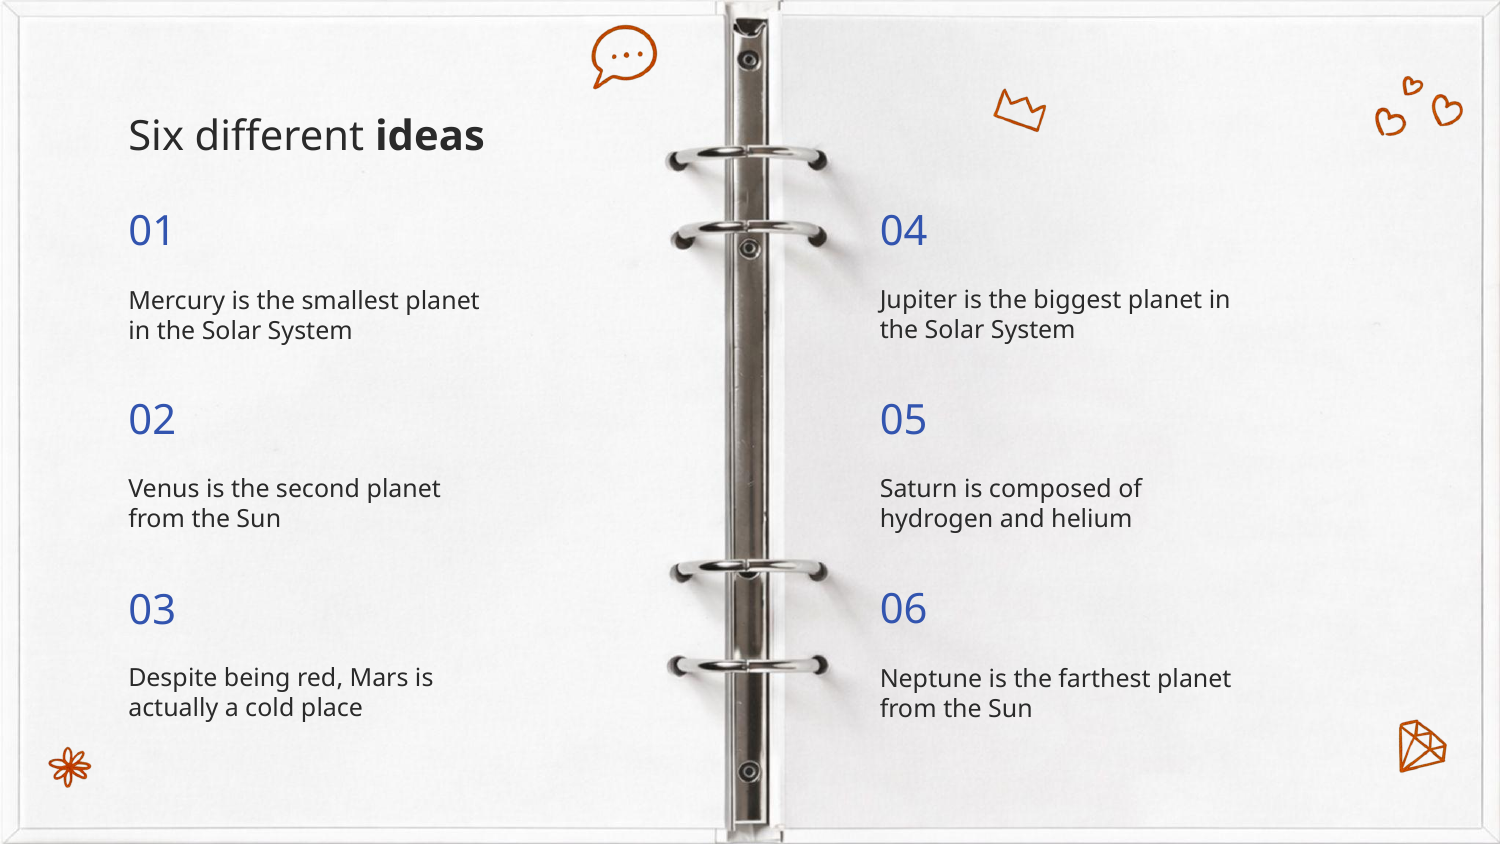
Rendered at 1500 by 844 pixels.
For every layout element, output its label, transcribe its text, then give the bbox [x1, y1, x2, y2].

picture [0, 0, 1500, 844]
subtitle Jupiter is the biggest planet in the Solar System [864, 268, 1256, 371]
title 02 [113, 392, 256, 444]
subtitle Venus is the second planet from the Sun [113, 457, 504, 560]
title 04 [864, 203, 1007, 255]
subtitle Saturn is composed of hydrogen and helium [864, 458, 1256, 561]
subtitle Despite being red, Mars is actually a cold place [113, 646, 504, 749]
subtitle Neptune is the farthest planet from the Sun [864, 647, 1256, 750]
title 03 [113, 582, 256, 634]
title Six different ideas [113, 93, 663, 188]
subtitle Mercury is the smallest planet in the Solar System [113, 269, 504, 372]
title 05 [864, 392, 1007, 444]
title 06 [864, 581, 1007, 633]
title 01 [113, 203, 256, 255]
